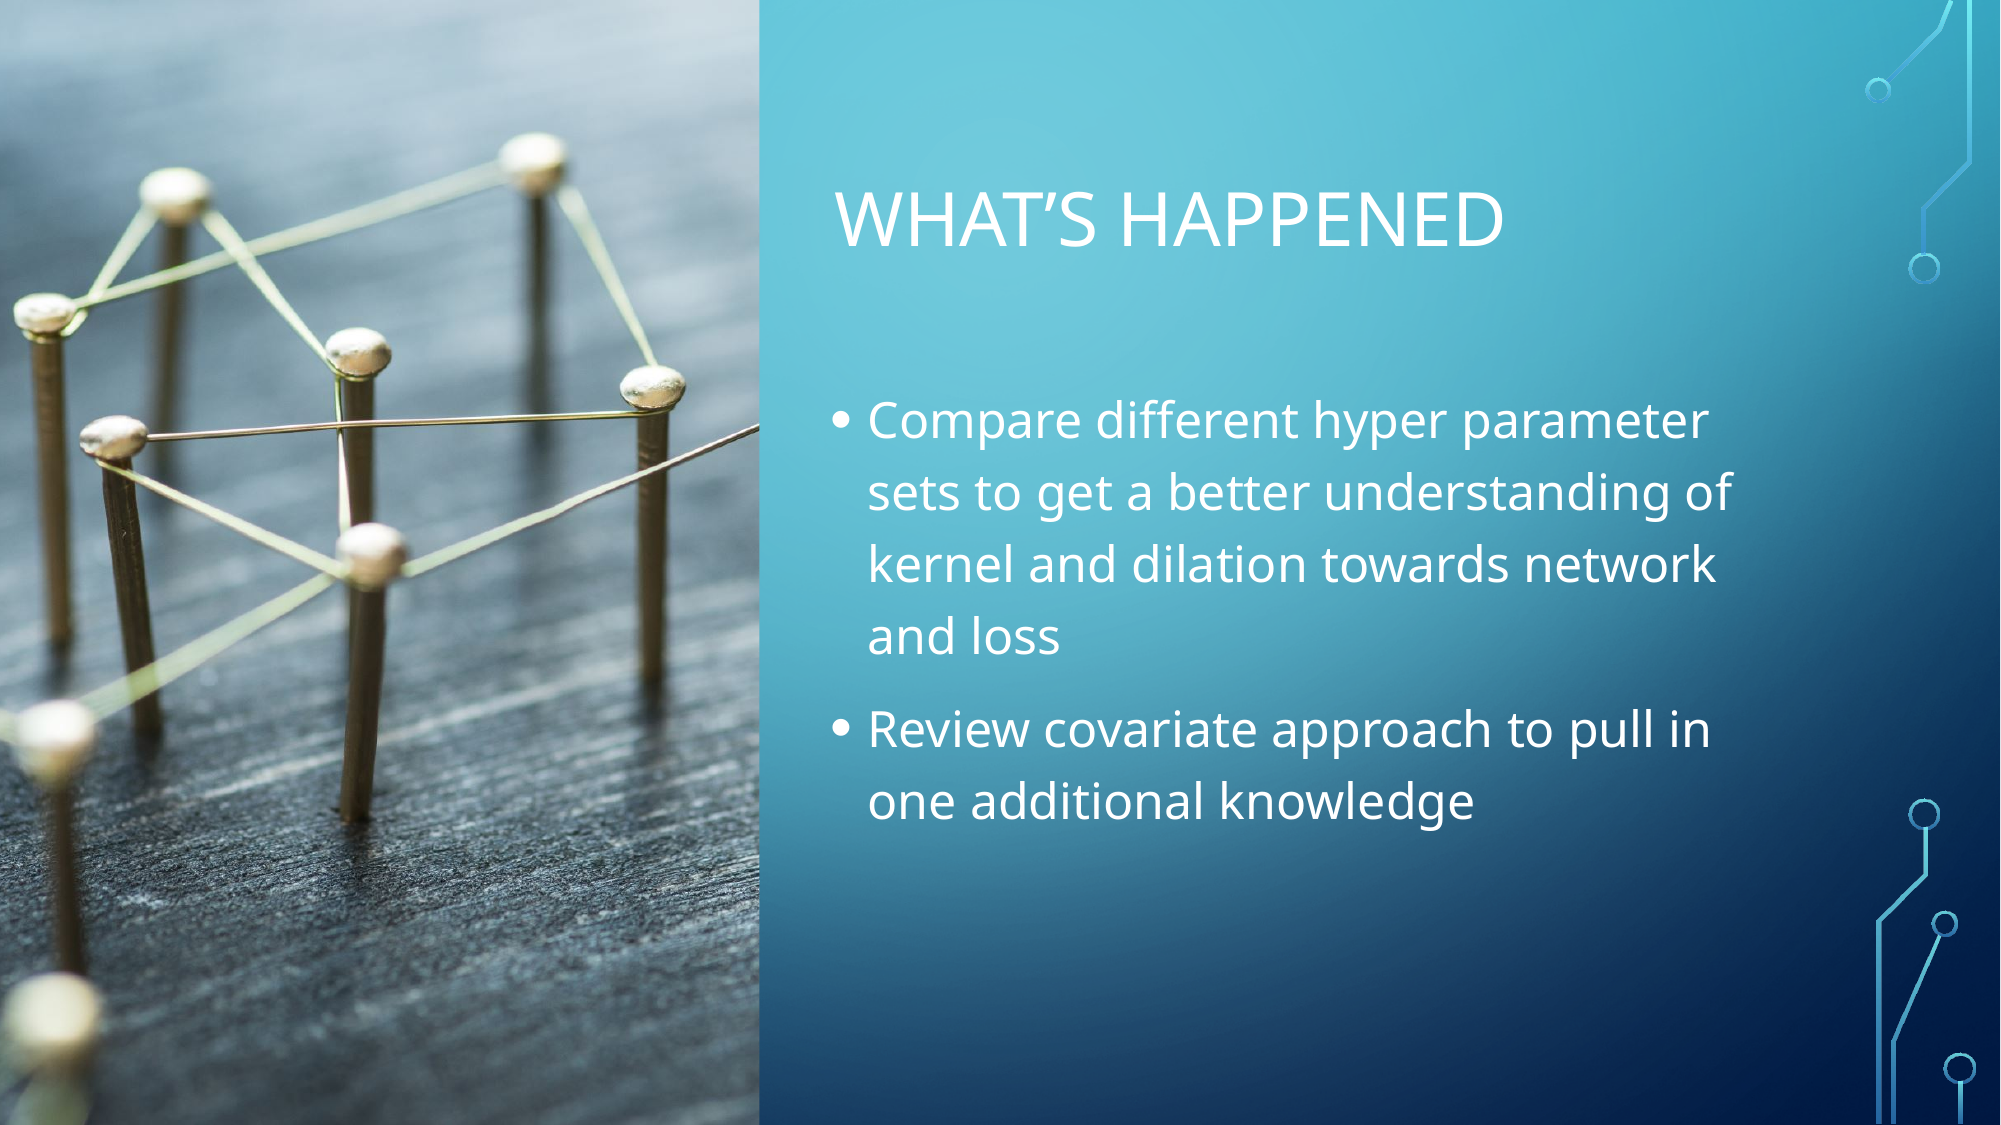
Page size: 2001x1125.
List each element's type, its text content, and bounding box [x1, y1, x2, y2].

title What’s Happened [819, 101, 1813, 344]
picture [0, 0, 760, 1125]
list Compare different hyper parameter sets to get a better understanding of kernel and dilation towards network and loss Review covariate approach to pull in one additional knowledge [815, 369, 1813, 950]
